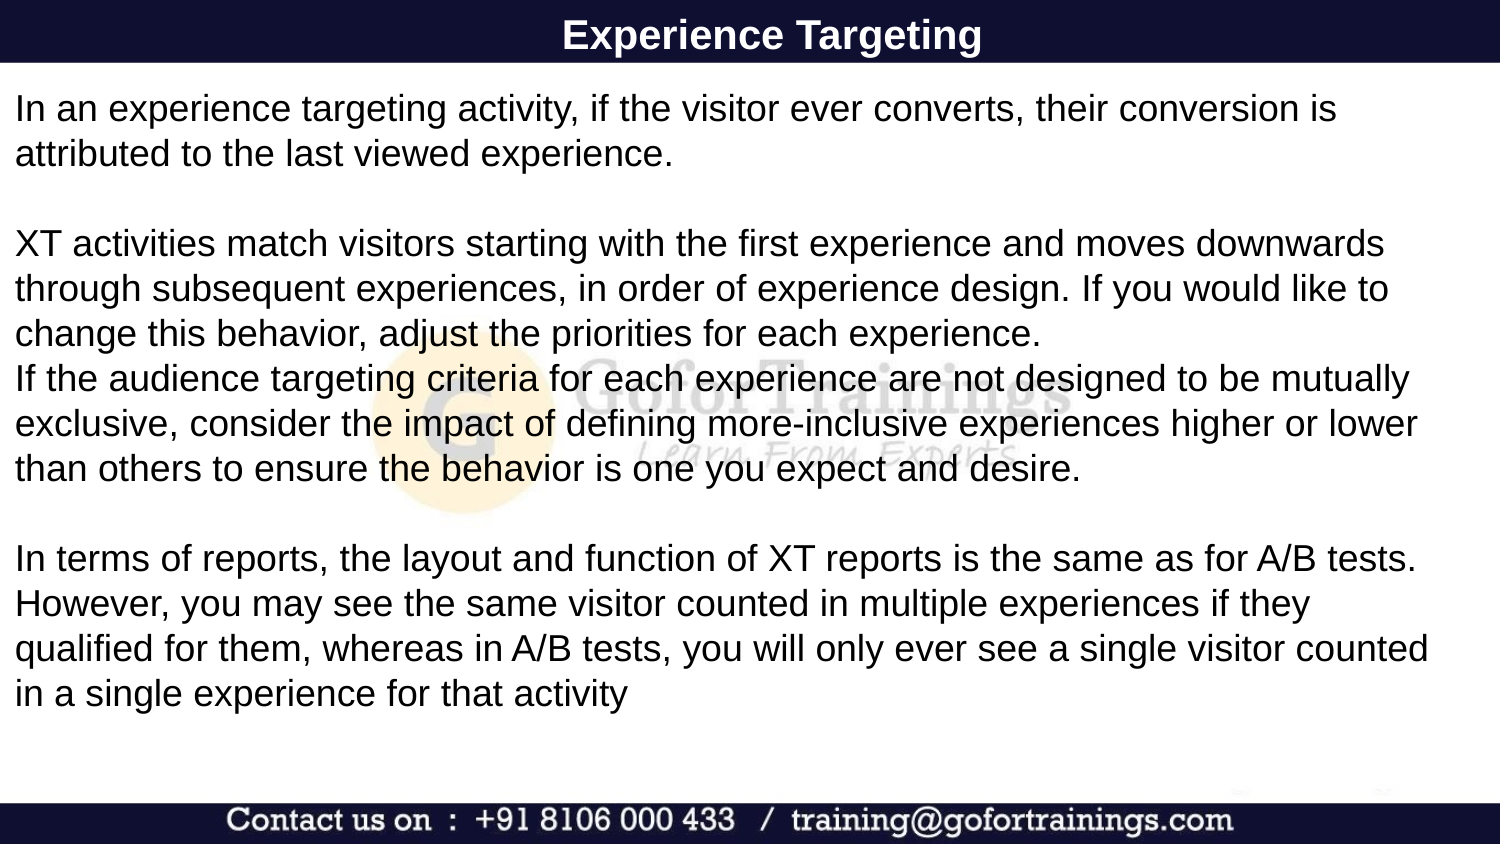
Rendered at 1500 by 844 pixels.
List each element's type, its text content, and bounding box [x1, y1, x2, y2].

picture [0, 0, 1500, 844]
text_box In an experience targeting activity, if the visitor ever converts, their conversion is attributed to the last viewed experience. XT activities match visitors starting with the first experience and moves downwards through subsequent experiences, in order of experience design. If you would like to change this behavior, adjust the priorities for each experience. If the audience targeting criteria for each experience are not designed to be mutually exclusive, consider the impact of defining more-inclusive experiences higher or lower than others to ensure the behavior is one you expect and desire. In terms of reports, the layout and function of XT reports is the same as for A/B tests. However, you may see the same visitor counted in multiple experiences if they qualified for them, whereas in A/B tests, you will only ever see a single visitor counted in a single experience for that activity [0, 76, 1470, 812]
text_box Experience Targeting [547, 0, 1068, 65]
